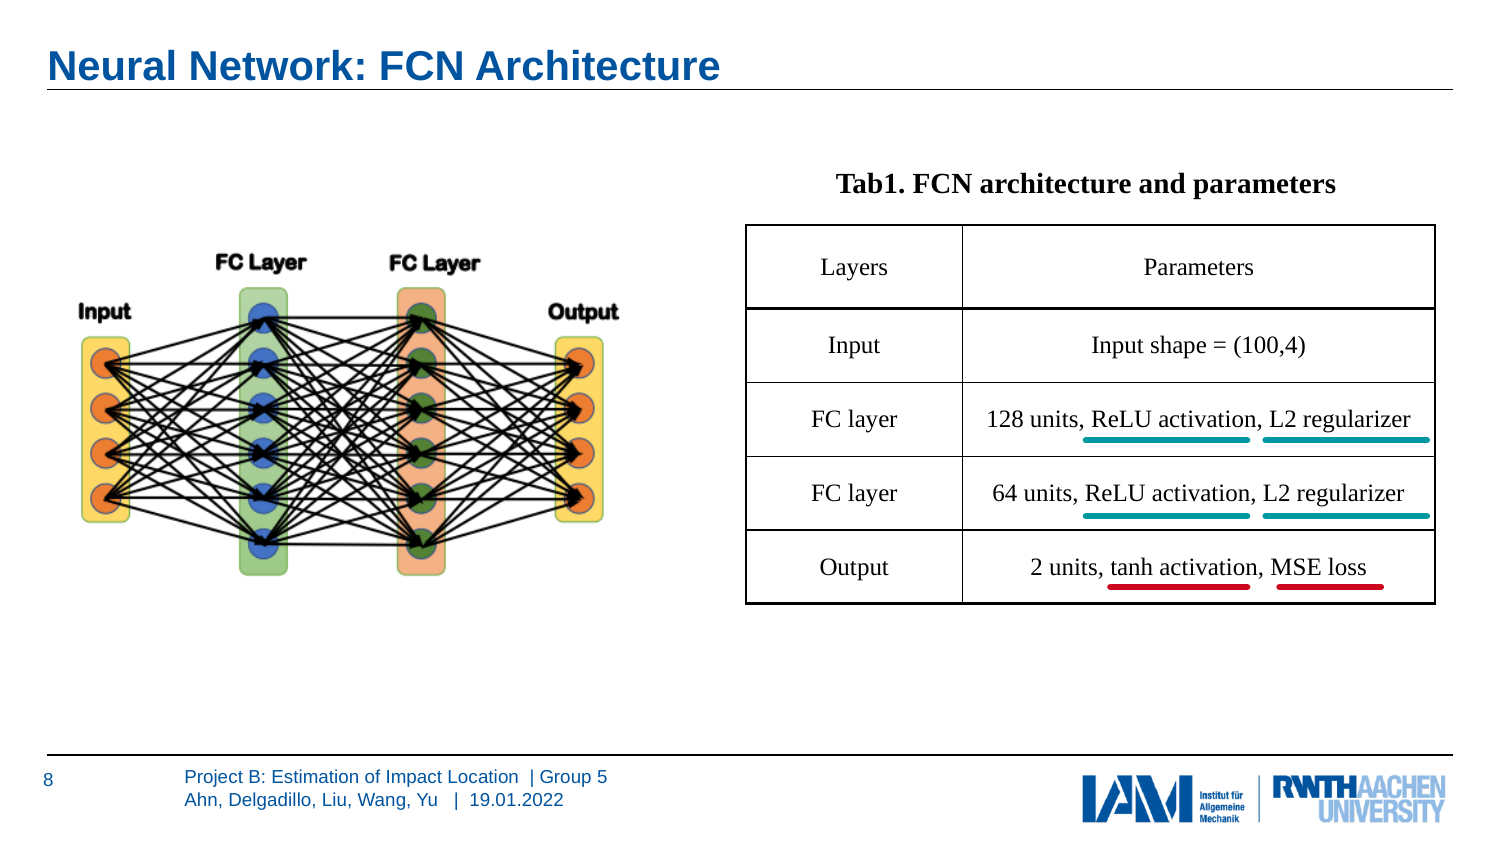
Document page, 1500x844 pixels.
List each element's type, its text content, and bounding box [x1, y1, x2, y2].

table_cell 64 units, ReLU activation, L2 regularizer [963, 457, 1434, 529]
picture [1068, 752, 1459, 844]
table_header Parameters [963, 226, 1434, 307]
table_cell FC layer [747, 457, 962, 529]
table_cell 2 units, tanh activation, MSE loss [963, 531, 1434, 602]
table_cell Input shape = (100,4) [963, 310, 1434, 382]
table_header Layers [747, 226, 962, 307]
table_cell 128 units, ReLU activation, L2 regularizer [963, 383, 1434, 456]
table_cell Input [747, 310, 962, 382]
table_cell FC layer [747, 383, 962, 456]
picture [25, 226, 668, 607]
title Neural Network: FCN Architecture [47, 22, 1453, 89]
text_box Tab1. FCN architecture and parameters [820, 156, 1500, 207]
table_cell Output [747, 531, 962, 602]
